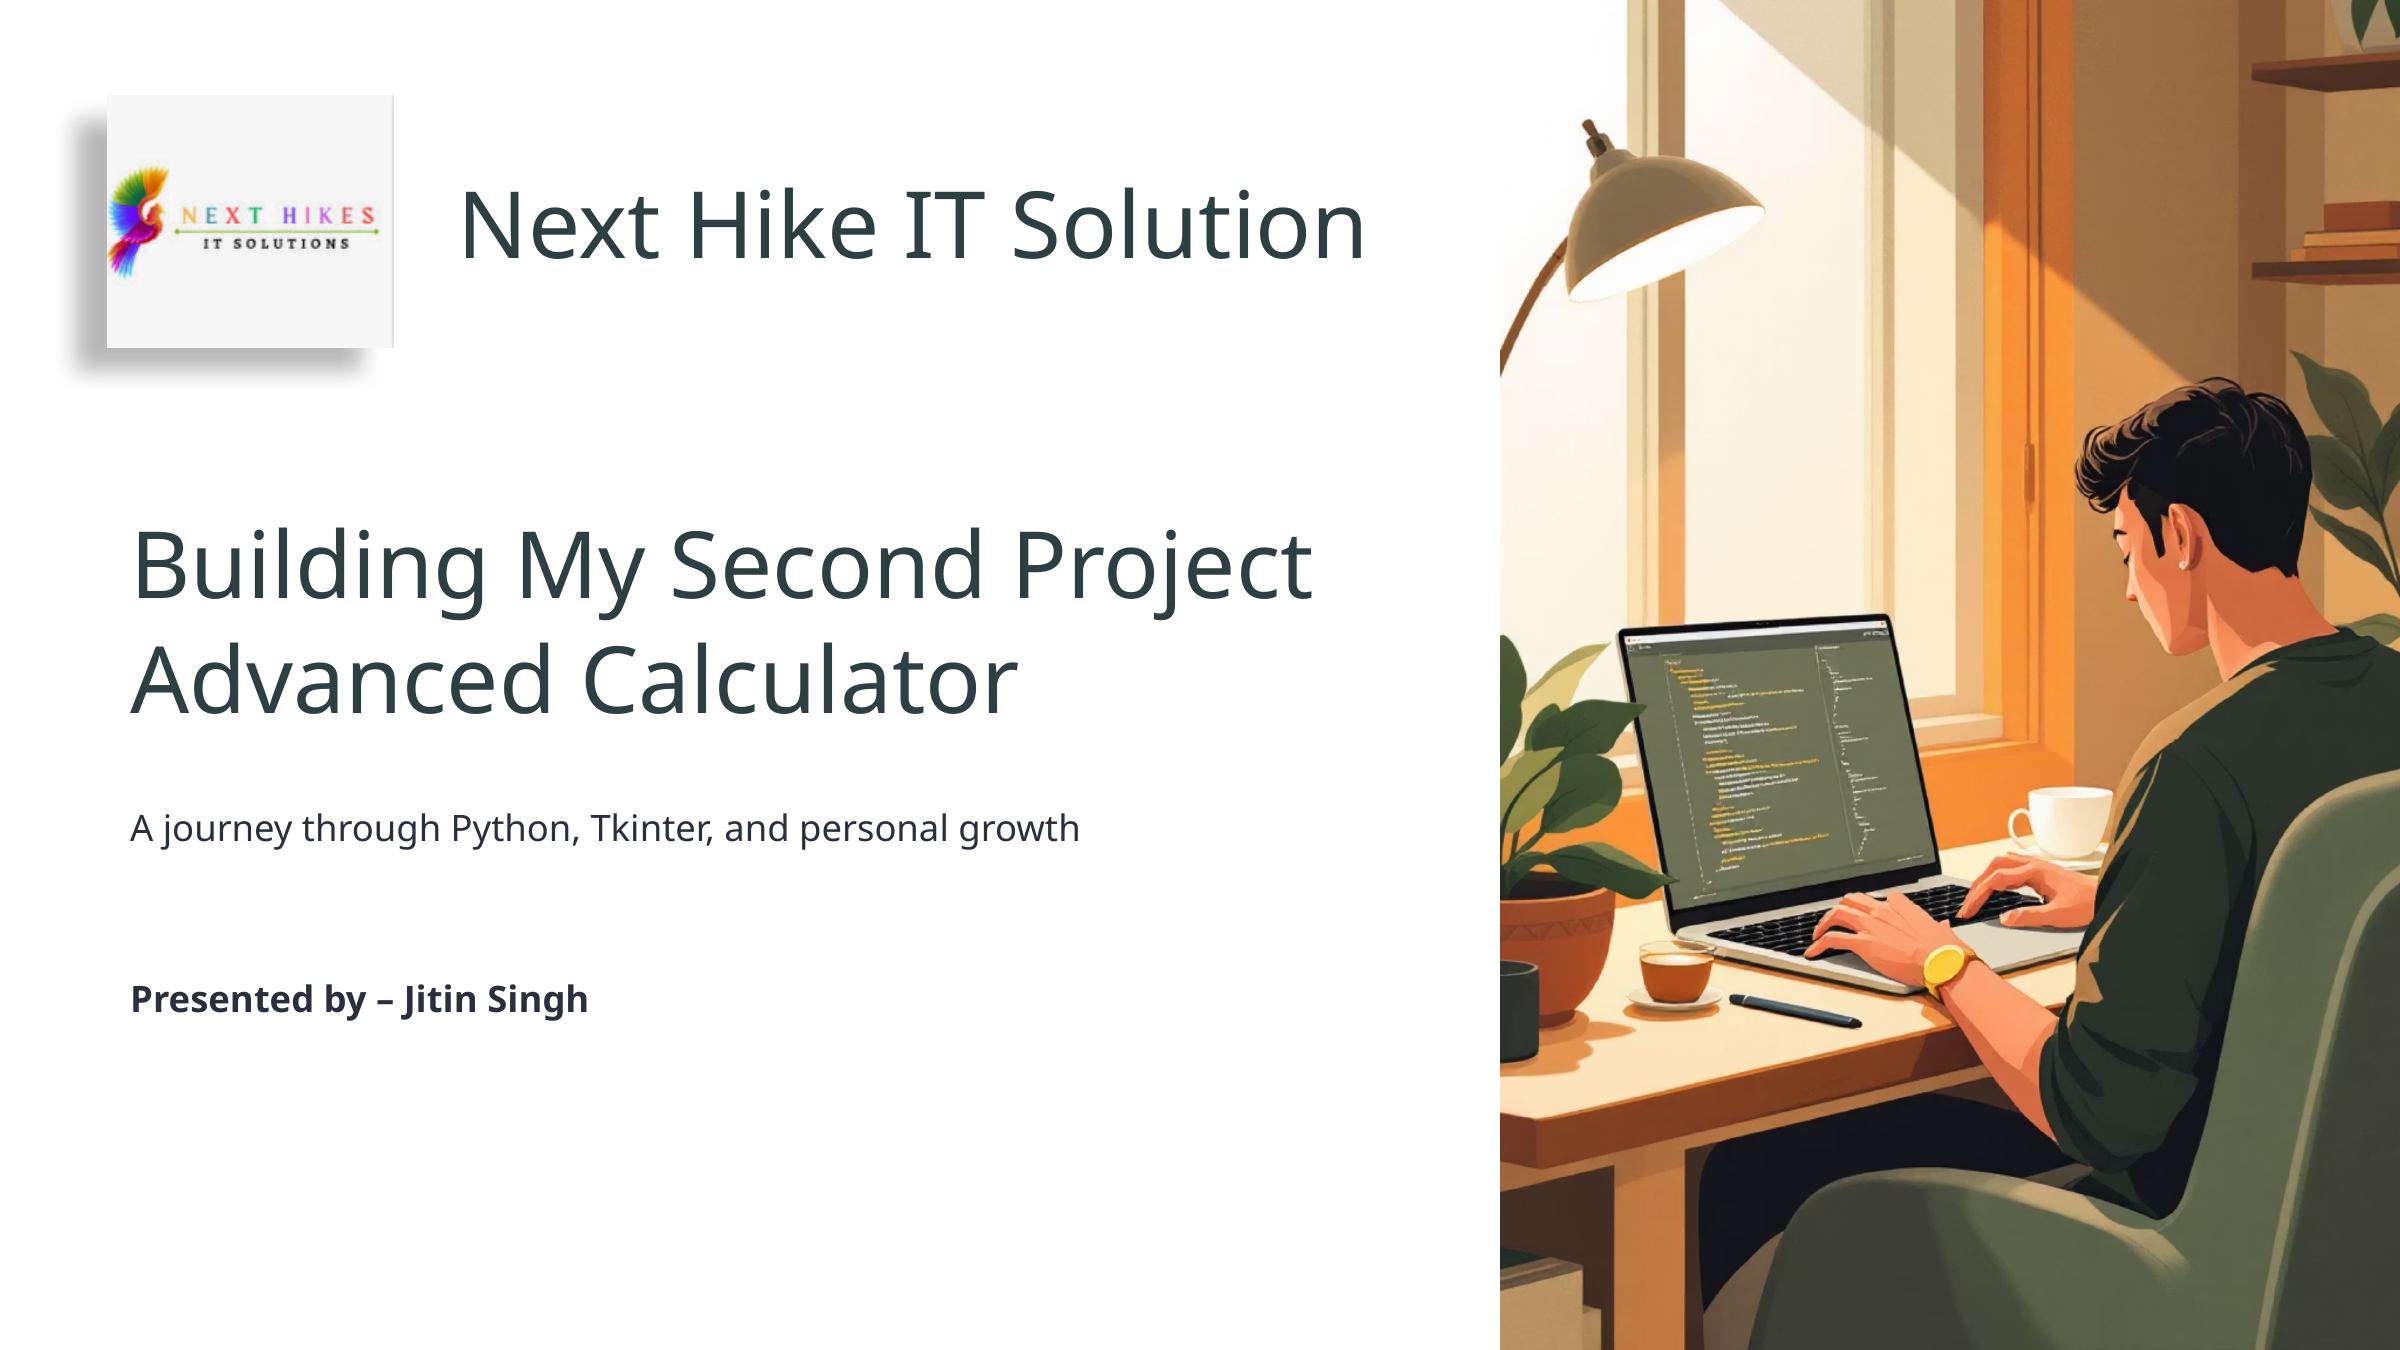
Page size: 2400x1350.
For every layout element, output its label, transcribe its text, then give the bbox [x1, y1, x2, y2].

text_box A journey through Python, Tkinter, and personal growth [130, 789, 1370, 849]
text_box Next Hike IT Solution [130, 161, 1370, 395]
text_box Building My Second Project Advanced Calculator [130, 501, 1370, 734]
picture [1499, 0, 2400, 1350]
text_box Presented by – Jitin Singh [130, 960, 1370, 1021]
picture [107, 95, 394, 348]
